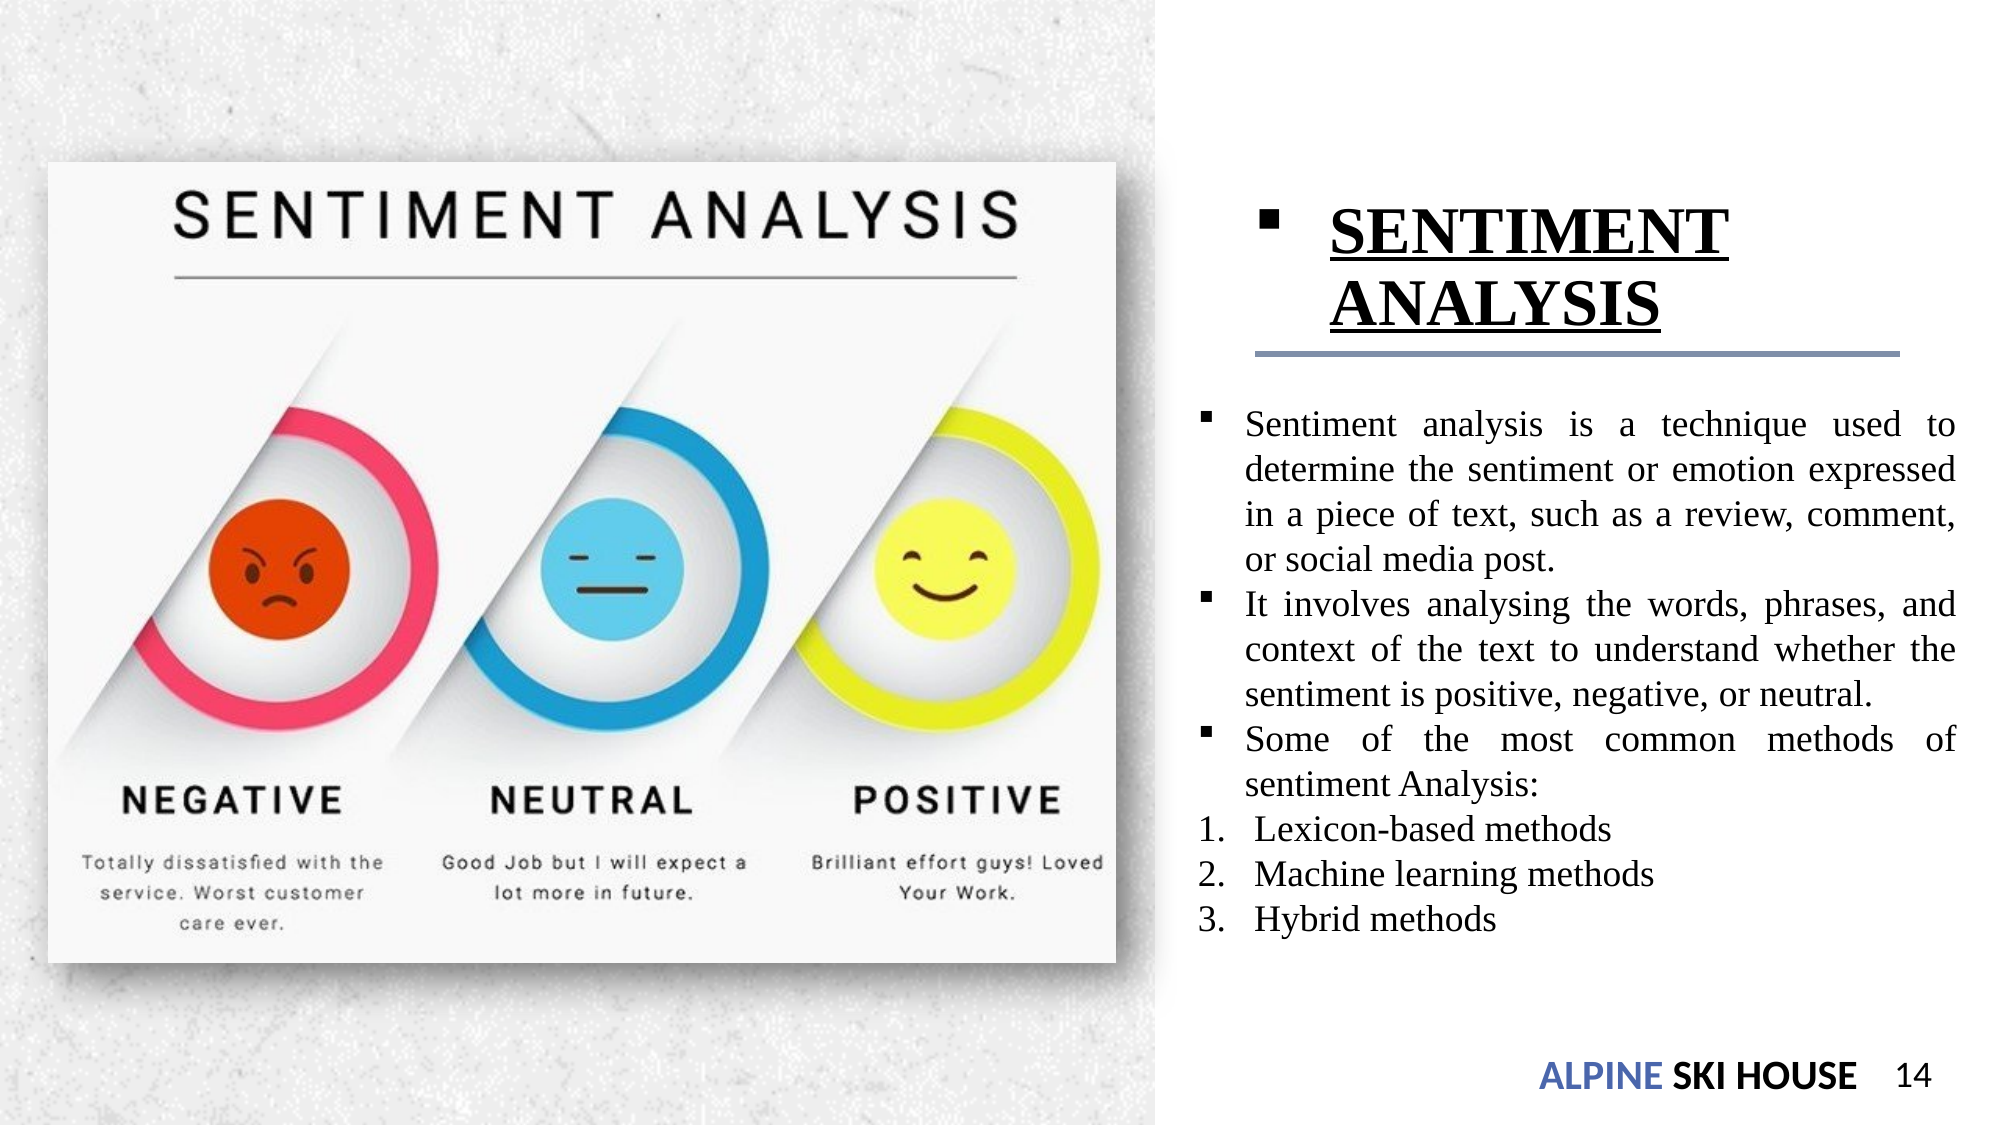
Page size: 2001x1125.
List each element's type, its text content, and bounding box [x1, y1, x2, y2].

title Sentiment Analysis [1255, 158, 1901, 348]
picture [0, 0, 1155, 1125]
slide_number 14 [1496, 1042, 1947, 1103]
text_box Sentiment analysis is a technique used to determine the sentiment or emotion expressed in a piece of text, such as a review, comment, or social media post. It involves analysing the words, phrases, and context of the text to understand whether the sentiment is positive, negative, or neutral. Some of the most common methods of sentiment Analysis: Lexicon-based methods Machine learning methods Hybrid methods [1183, 392, 1973, 992]
